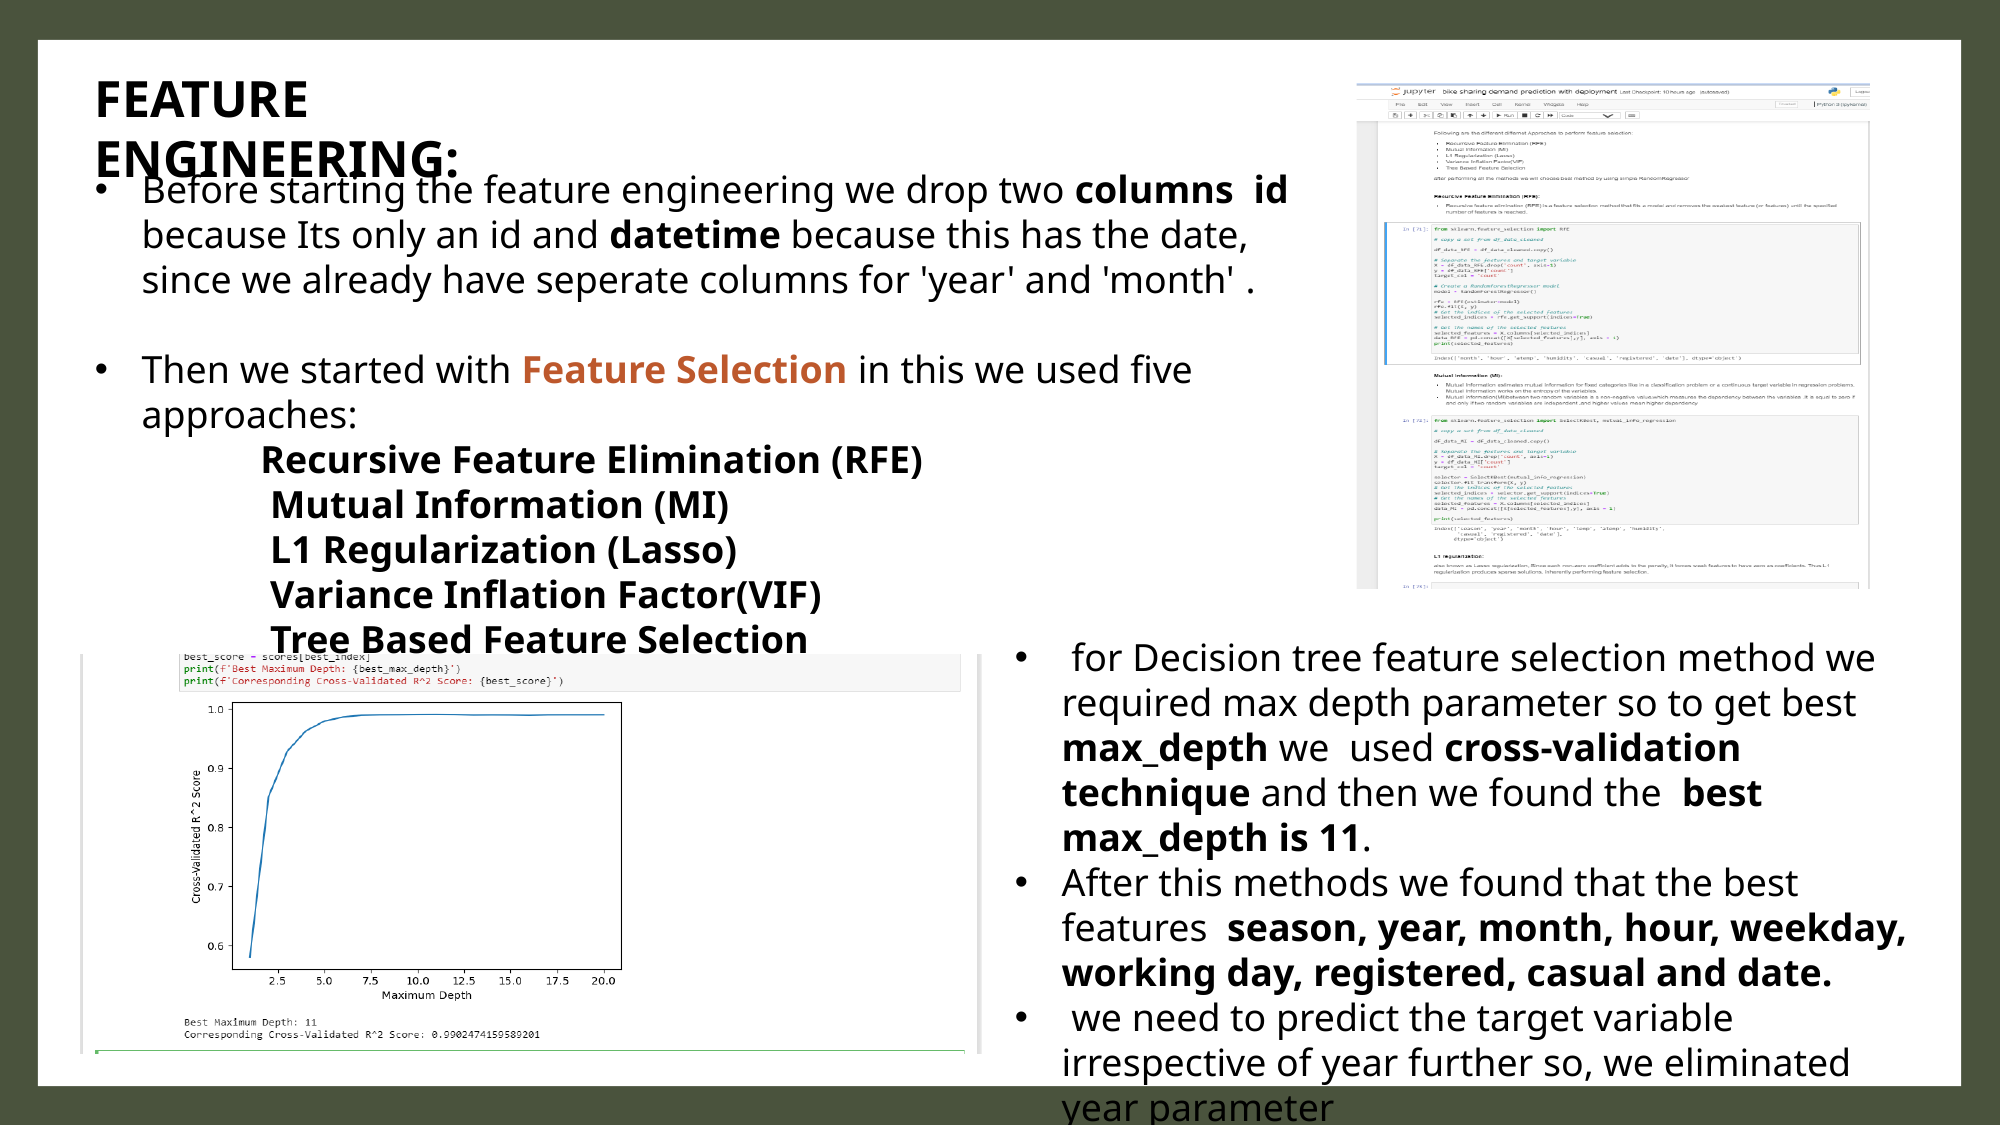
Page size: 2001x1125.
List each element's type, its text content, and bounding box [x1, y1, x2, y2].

picture [1356, 83, 1871, 589]
text_box for Decision tree feature selection method we required max depth parameter so to get best max_depth we used cross-validation technique and then we found the best max_depth is 11. After this methods we found that the best features season, year, month, hour, weekday, working day, registered, casual and date. we need to predict the target variable irrespective of year further so, we eliminated year parameter [999, 626, 1937, 1125]
picture [79, 654, 982, 1054]
text_box FEATURE ENGINEERING: [80, 59, 687, 158]
text_box Before starting the feature engineering we drop two columns id because Its only an id and datetime because this has the date, since we already have seperate columns for 'year' and 'month' . Then we started with Feature Selection in this we used five approaches: Recursive Feature Elimination (RFE) Mutual Information (MI) L1 Regularization (Lasso) Variance Inflation Factor(VIF) Tree Based Feature Selection [79, 158, 1327, 803]
